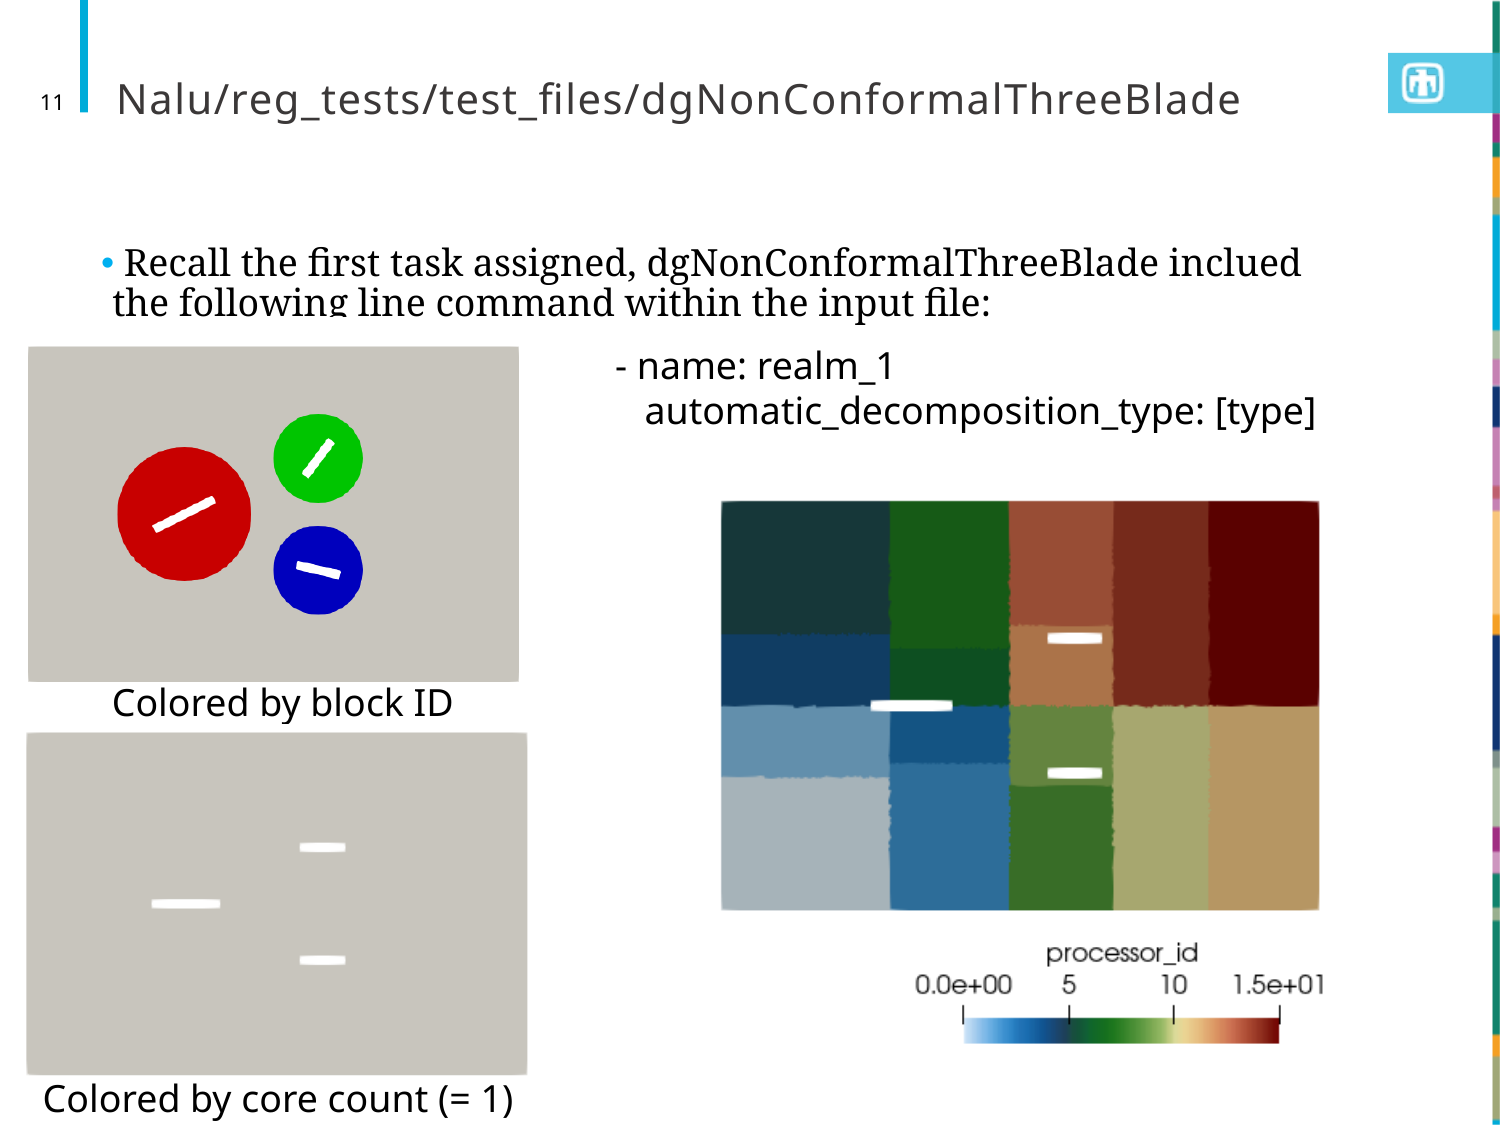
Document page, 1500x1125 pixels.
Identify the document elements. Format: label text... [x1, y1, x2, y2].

title Nalu/reg_tests/test_files/dgNonConformalThreeBlade [101, 36, 1339, 131]
list Recall the first task assigned, dgNonConformalThreeBlade inclued the following line command within the input file: [101, 236, 1339, 779]
text_box - name: realm_1 automatic_decomposition_type: [type] [590, 334, 1332, 440]
text_box Colored by core count (= 1) [27, 1101, 529, 1125]
picture [1493, 1, 1500, 215]
picture [684, 464, 1357, 1068]
slide_number 11 [7, 73, 80, 133]
text_box Colored by block ID [97, 717, 470, 721]
picture [1493, 330, 1499, 1120]
picture [7, 724, 536, 1094]
picture [7, 316, 536, 708]
picture [1401, 62, 1445, 104]
